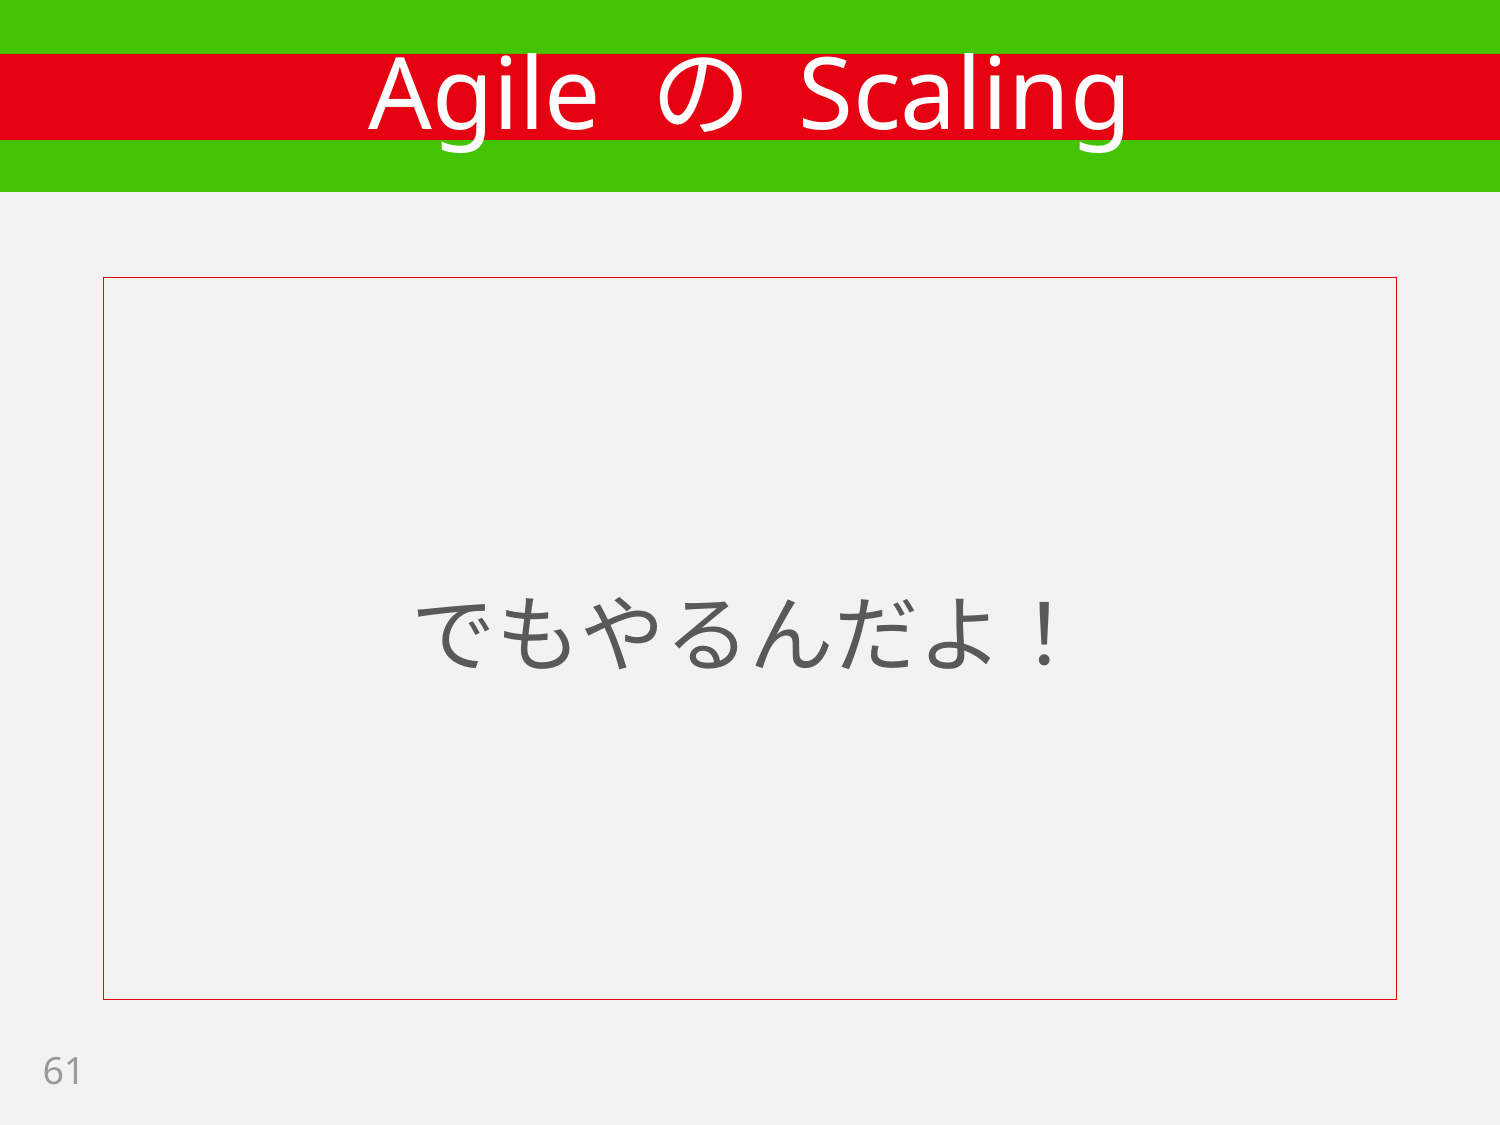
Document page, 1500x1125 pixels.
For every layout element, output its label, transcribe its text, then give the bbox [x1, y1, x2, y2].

list でもやるんだよ！ [103, 277, 1397, 1000]
title Agile の Scaling [0, 53, 1500, 140]
slide_number 61 [27, 1042, 146, 1102]
